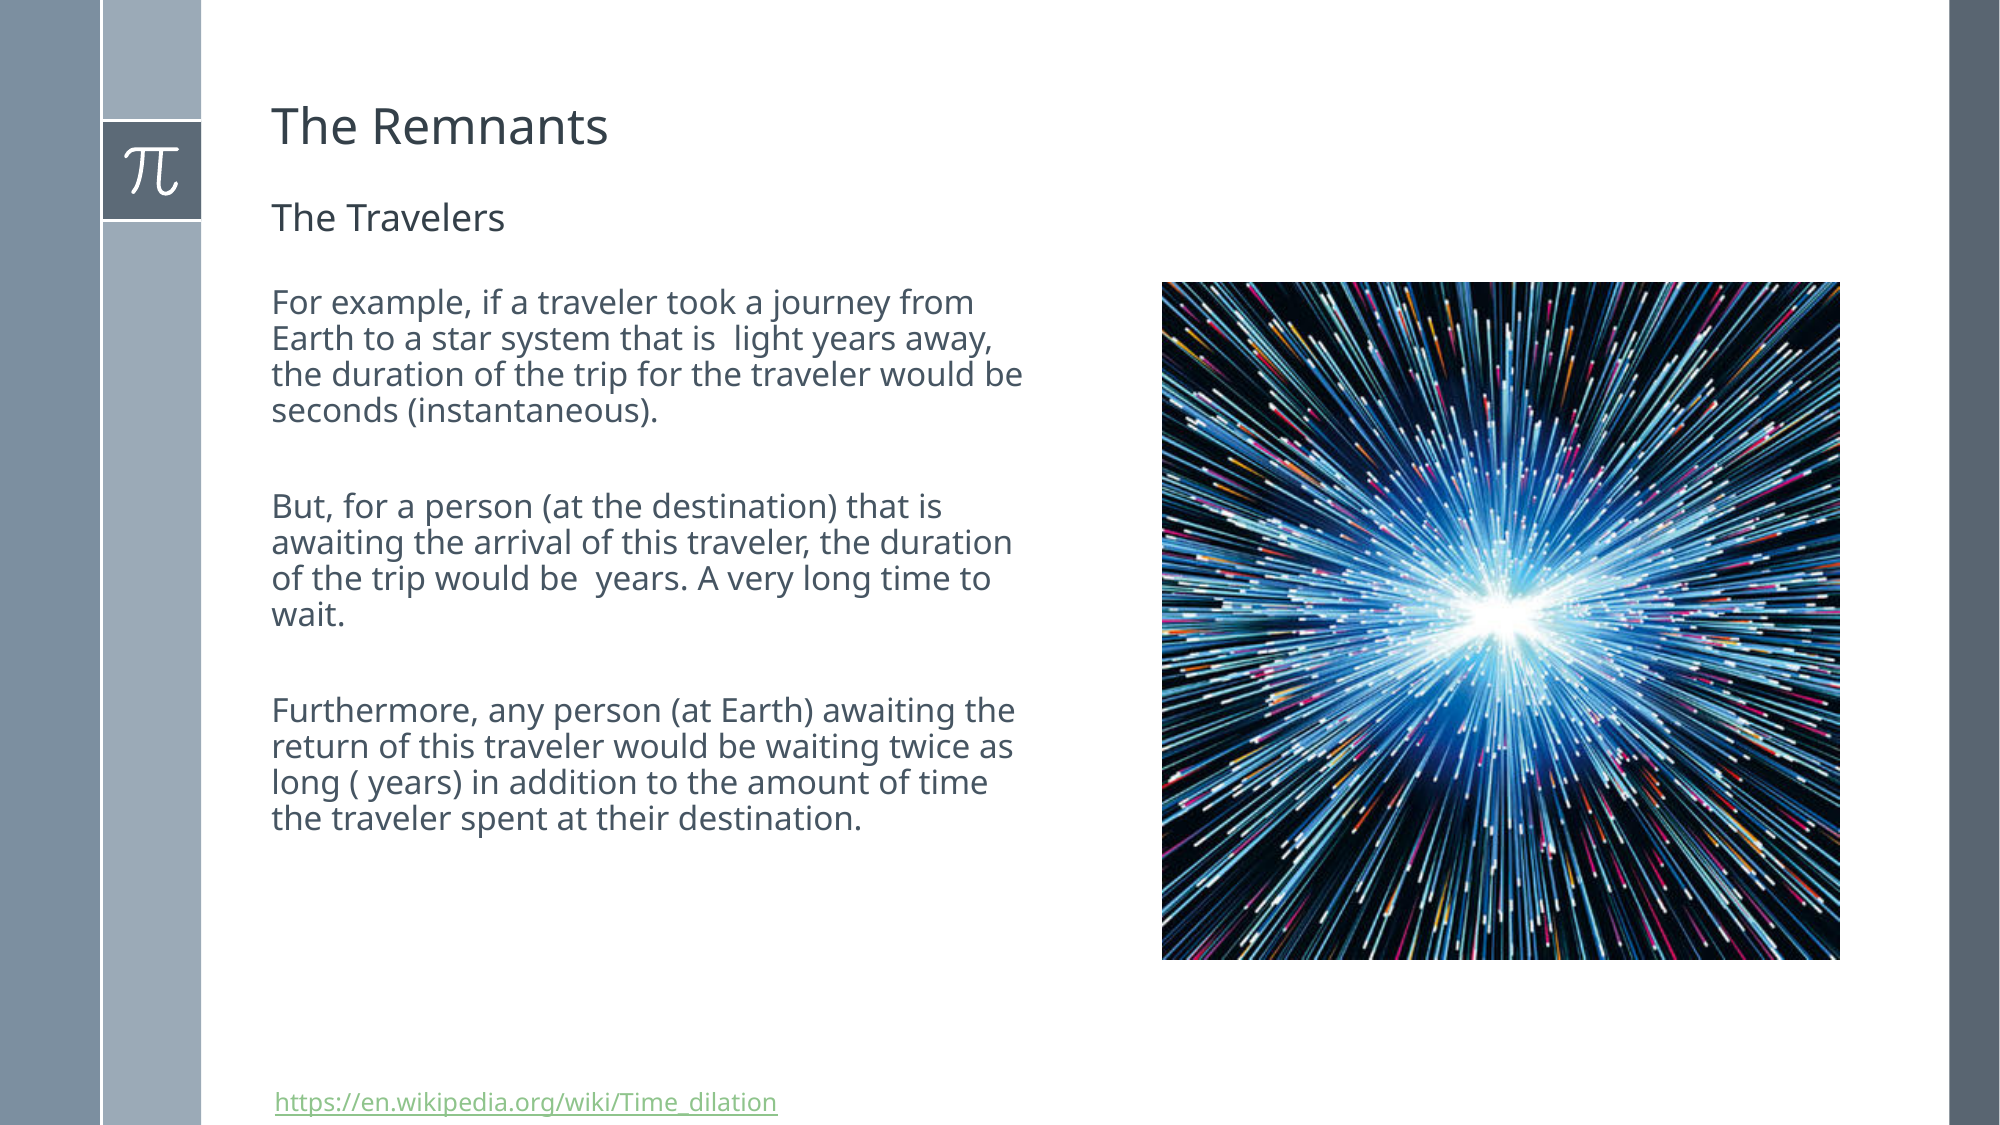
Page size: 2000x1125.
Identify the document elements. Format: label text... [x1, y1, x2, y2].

title The Remnants [256, 96, 1862, 162]
text_box https://en.wikipedia.org/wiki/Time_dilation [259, 1079, 1862, 1125]
picture [1162, 282, 1840, 960]
text_box The Travelers [256, 162, 1862, 247]
